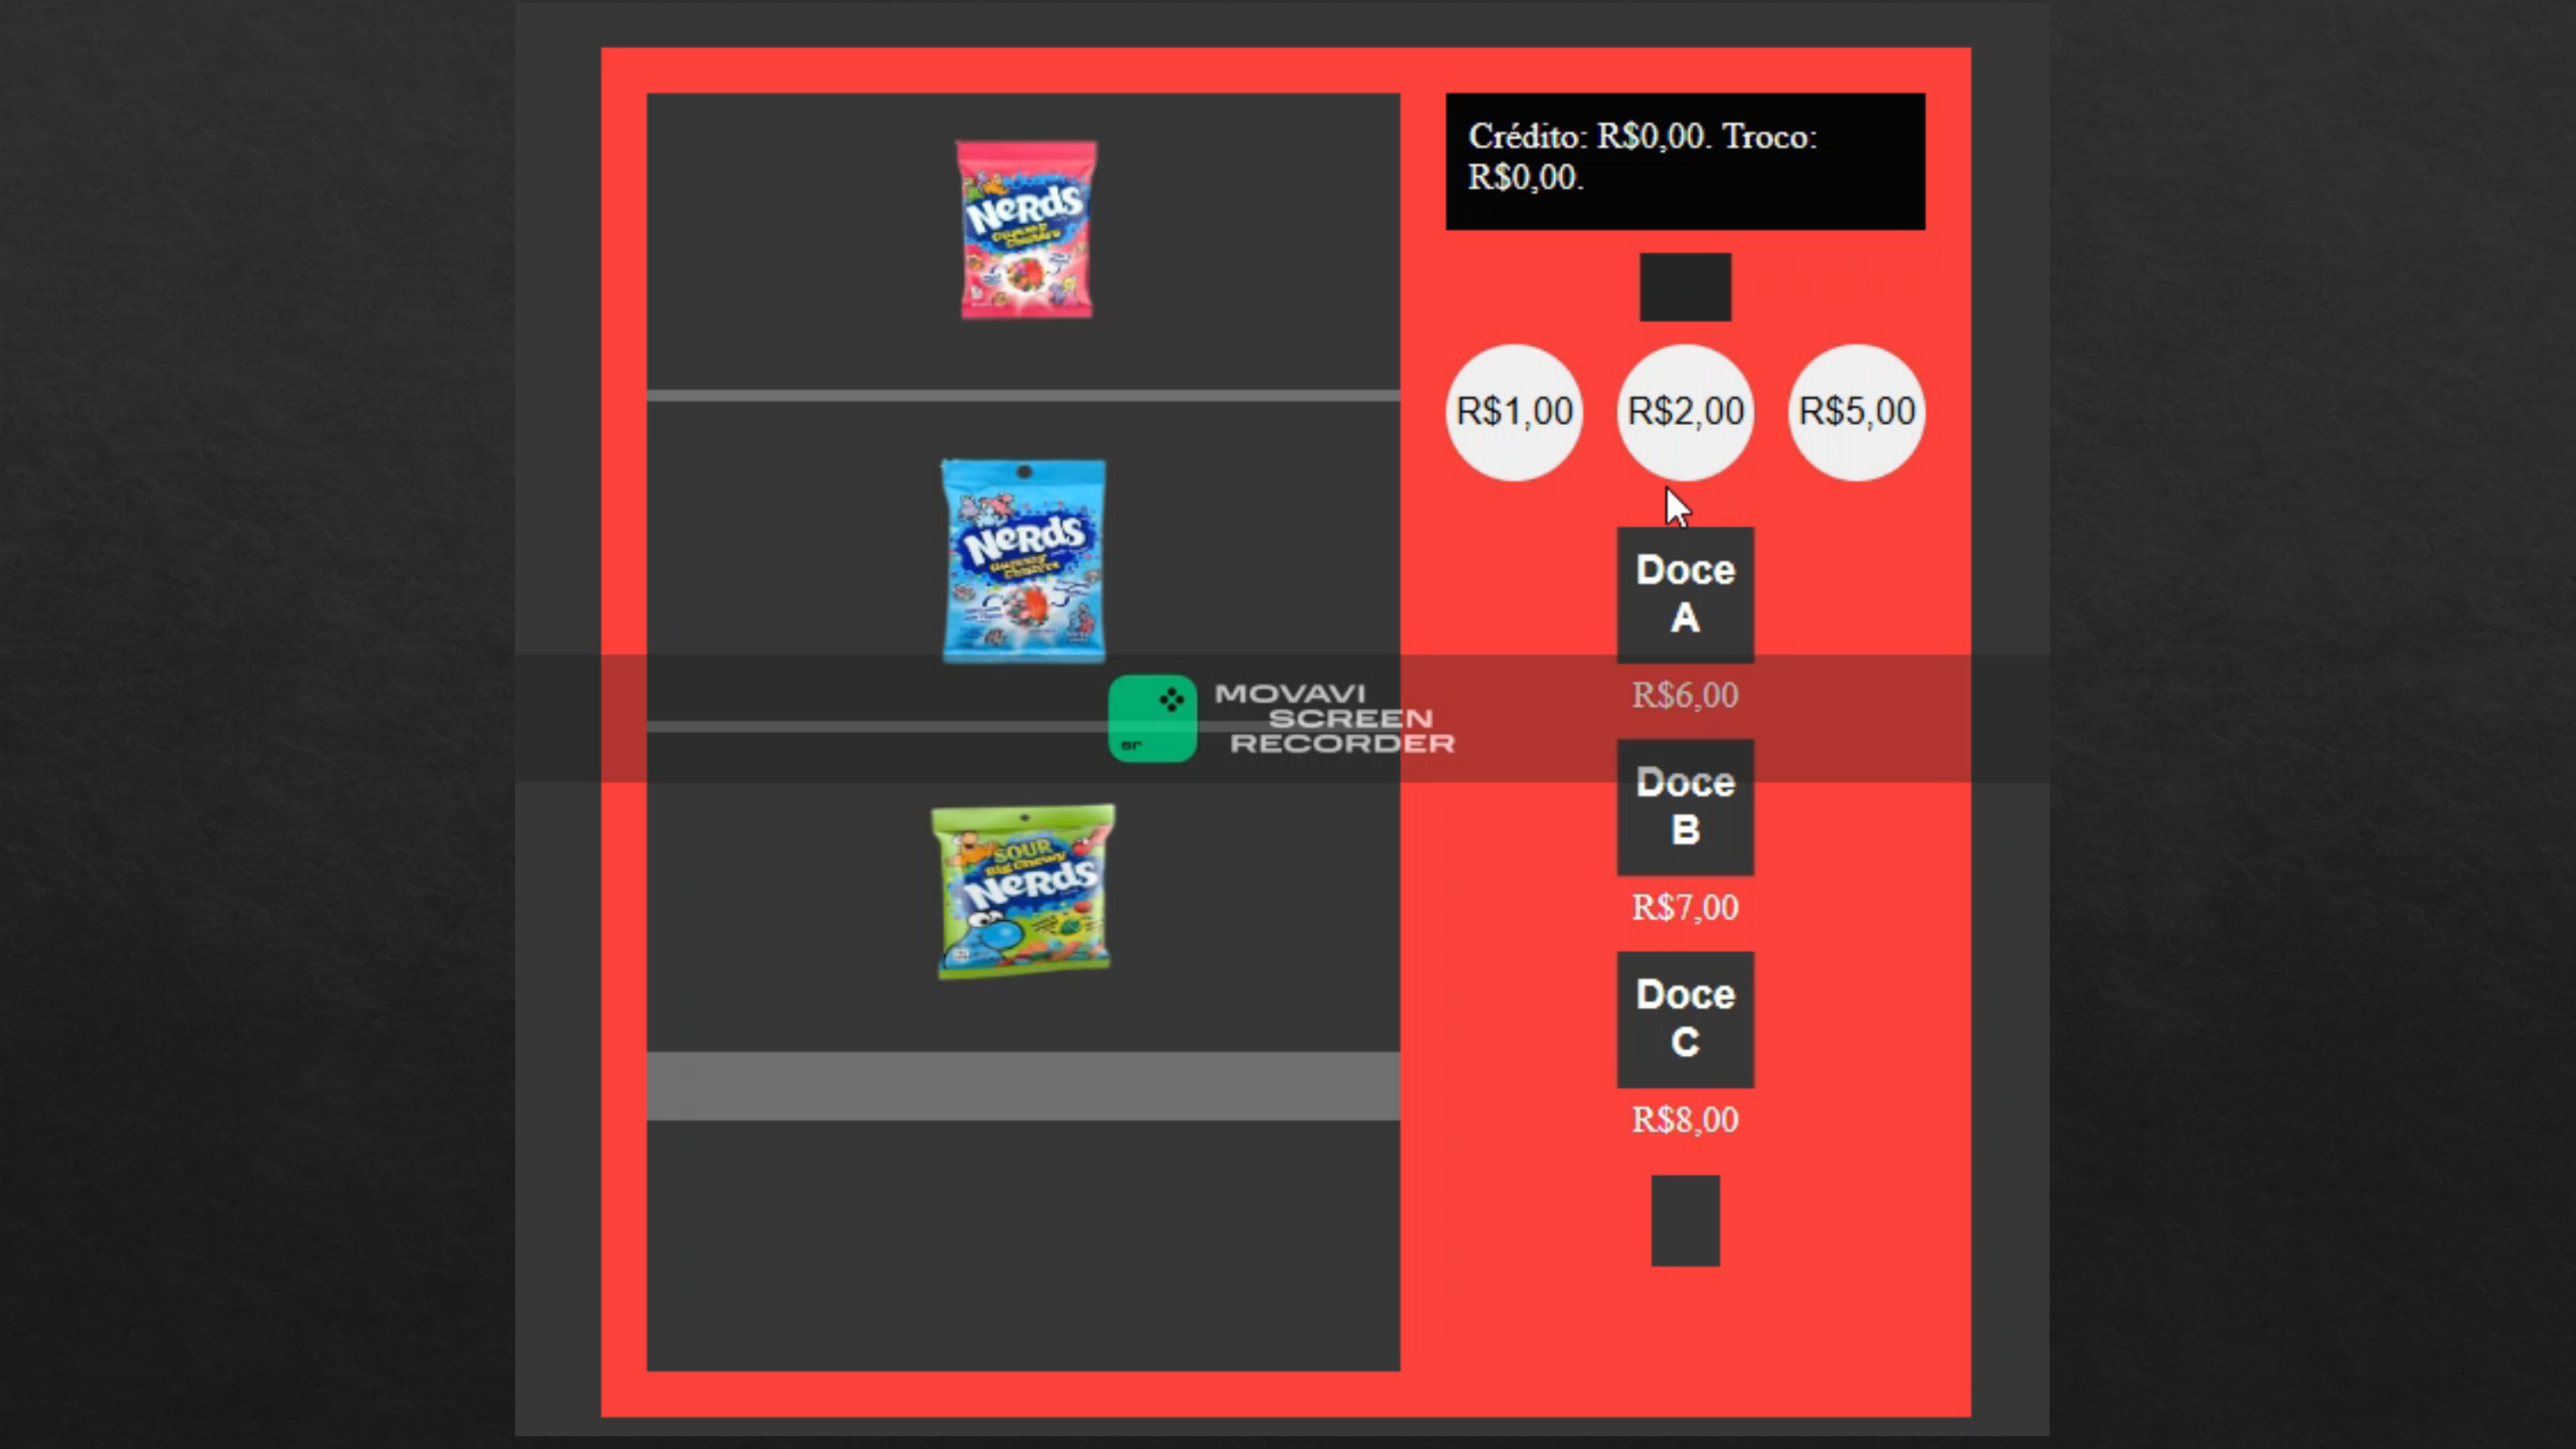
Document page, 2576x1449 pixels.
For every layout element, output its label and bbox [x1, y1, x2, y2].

text_box [514, 2, 2050, 1437]
